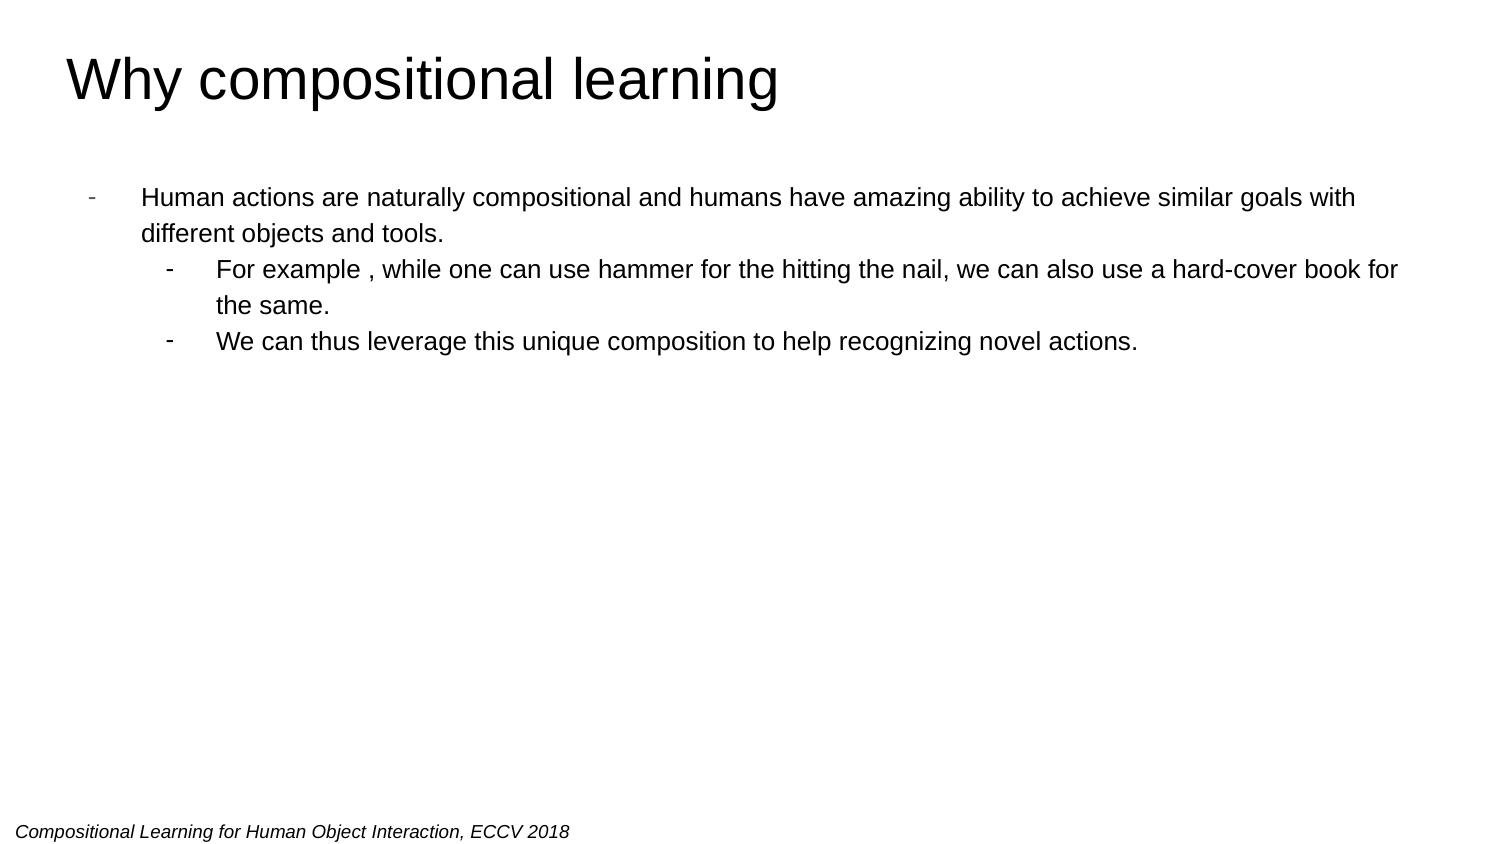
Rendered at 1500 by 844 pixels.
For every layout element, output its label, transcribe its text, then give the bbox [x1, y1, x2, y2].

list Human actions are naturally compositional and humans have amazing ability to achieve similar goals with different objects and tools. For example , while one can use hammer for the hitting the nail, we can also use a hard-cover book for the same. We can thus leverage this unique composition to help recognizing novel actions. [51, 161, 1449, 722]
title Why compositional learning [51, 26, 1449, 121]
